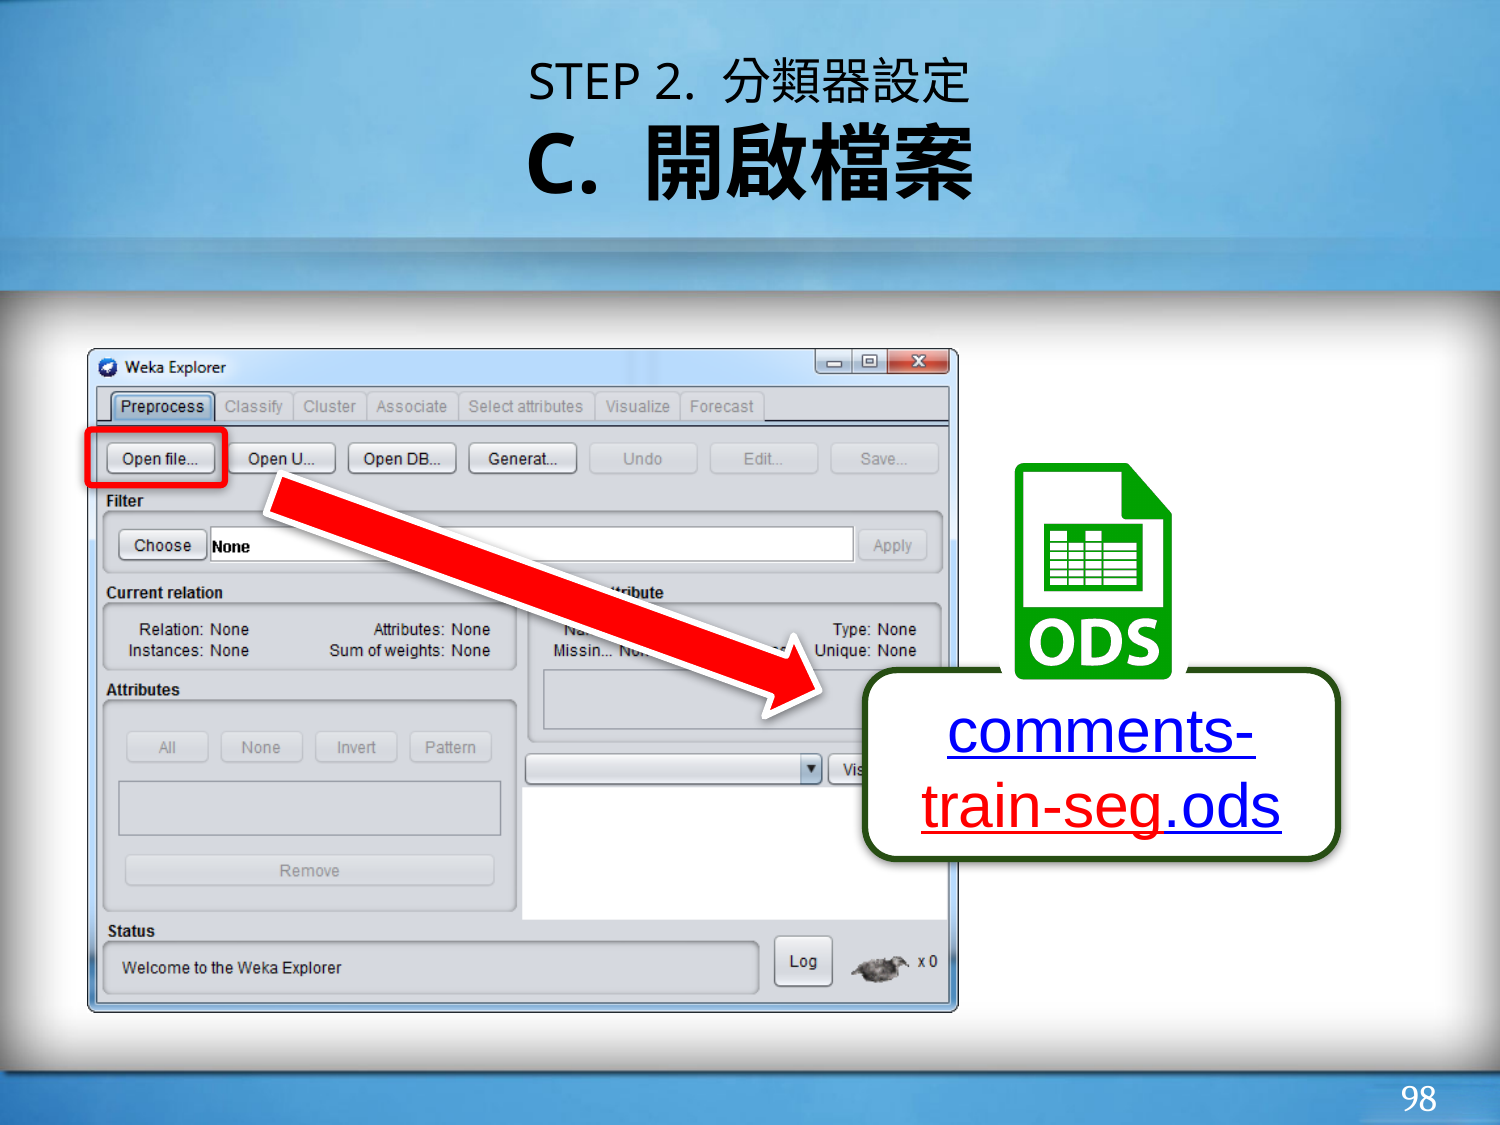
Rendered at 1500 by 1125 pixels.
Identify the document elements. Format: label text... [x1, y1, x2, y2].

title STEP 2. 分類器設定 C. 開啟檔案 [78, 27, 1422, 232]
text_box comments- train-seg.ods [964, 670, 1338, 860]
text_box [985, 446, 1202, 691]
slide_number ‹#› [1350, 1074, 1488, 1118]
picture [0, 0, 1500, 1125]
